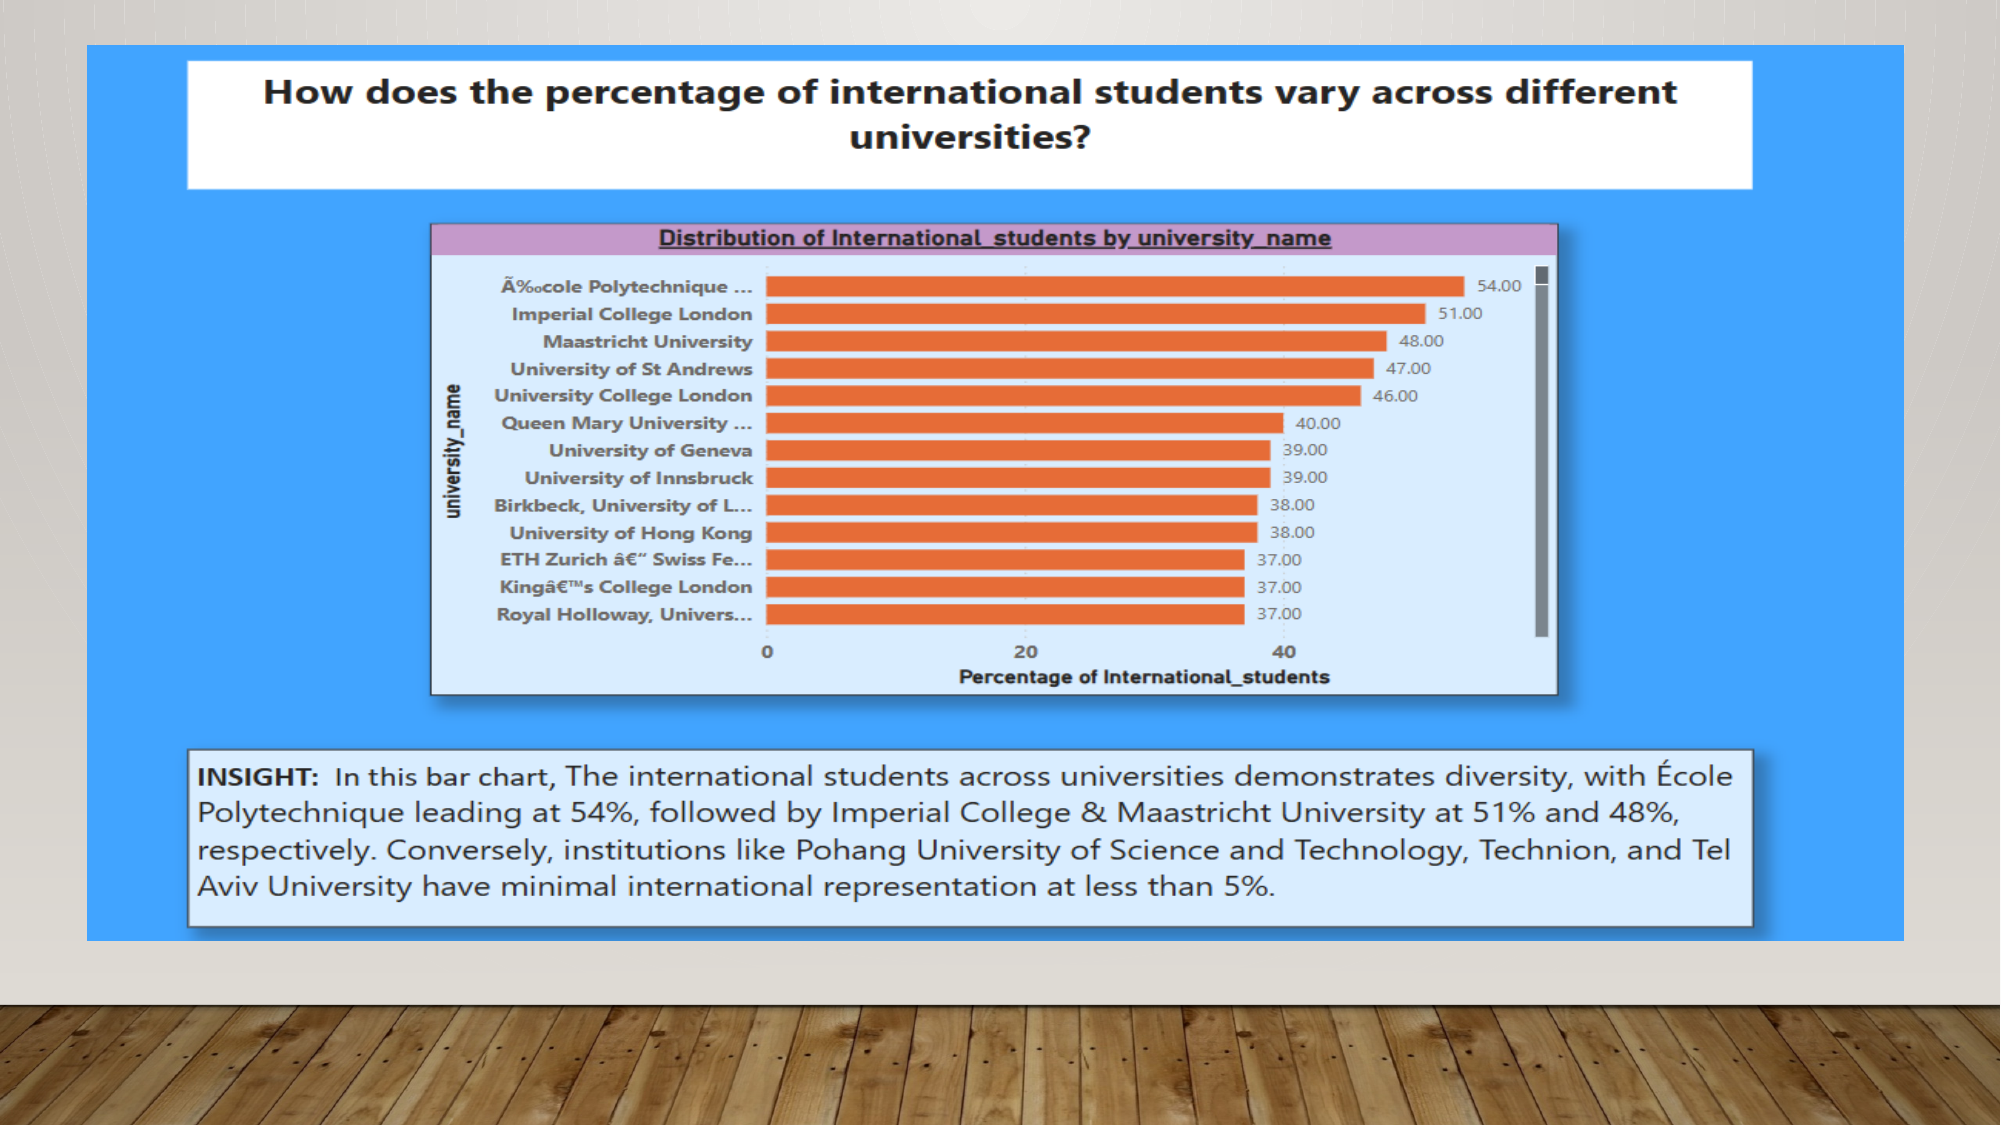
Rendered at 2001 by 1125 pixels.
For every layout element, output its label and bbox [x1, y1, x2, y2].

picture [0, 1005, 2000, 1125]
picture [87, 45, 1904, 941]
